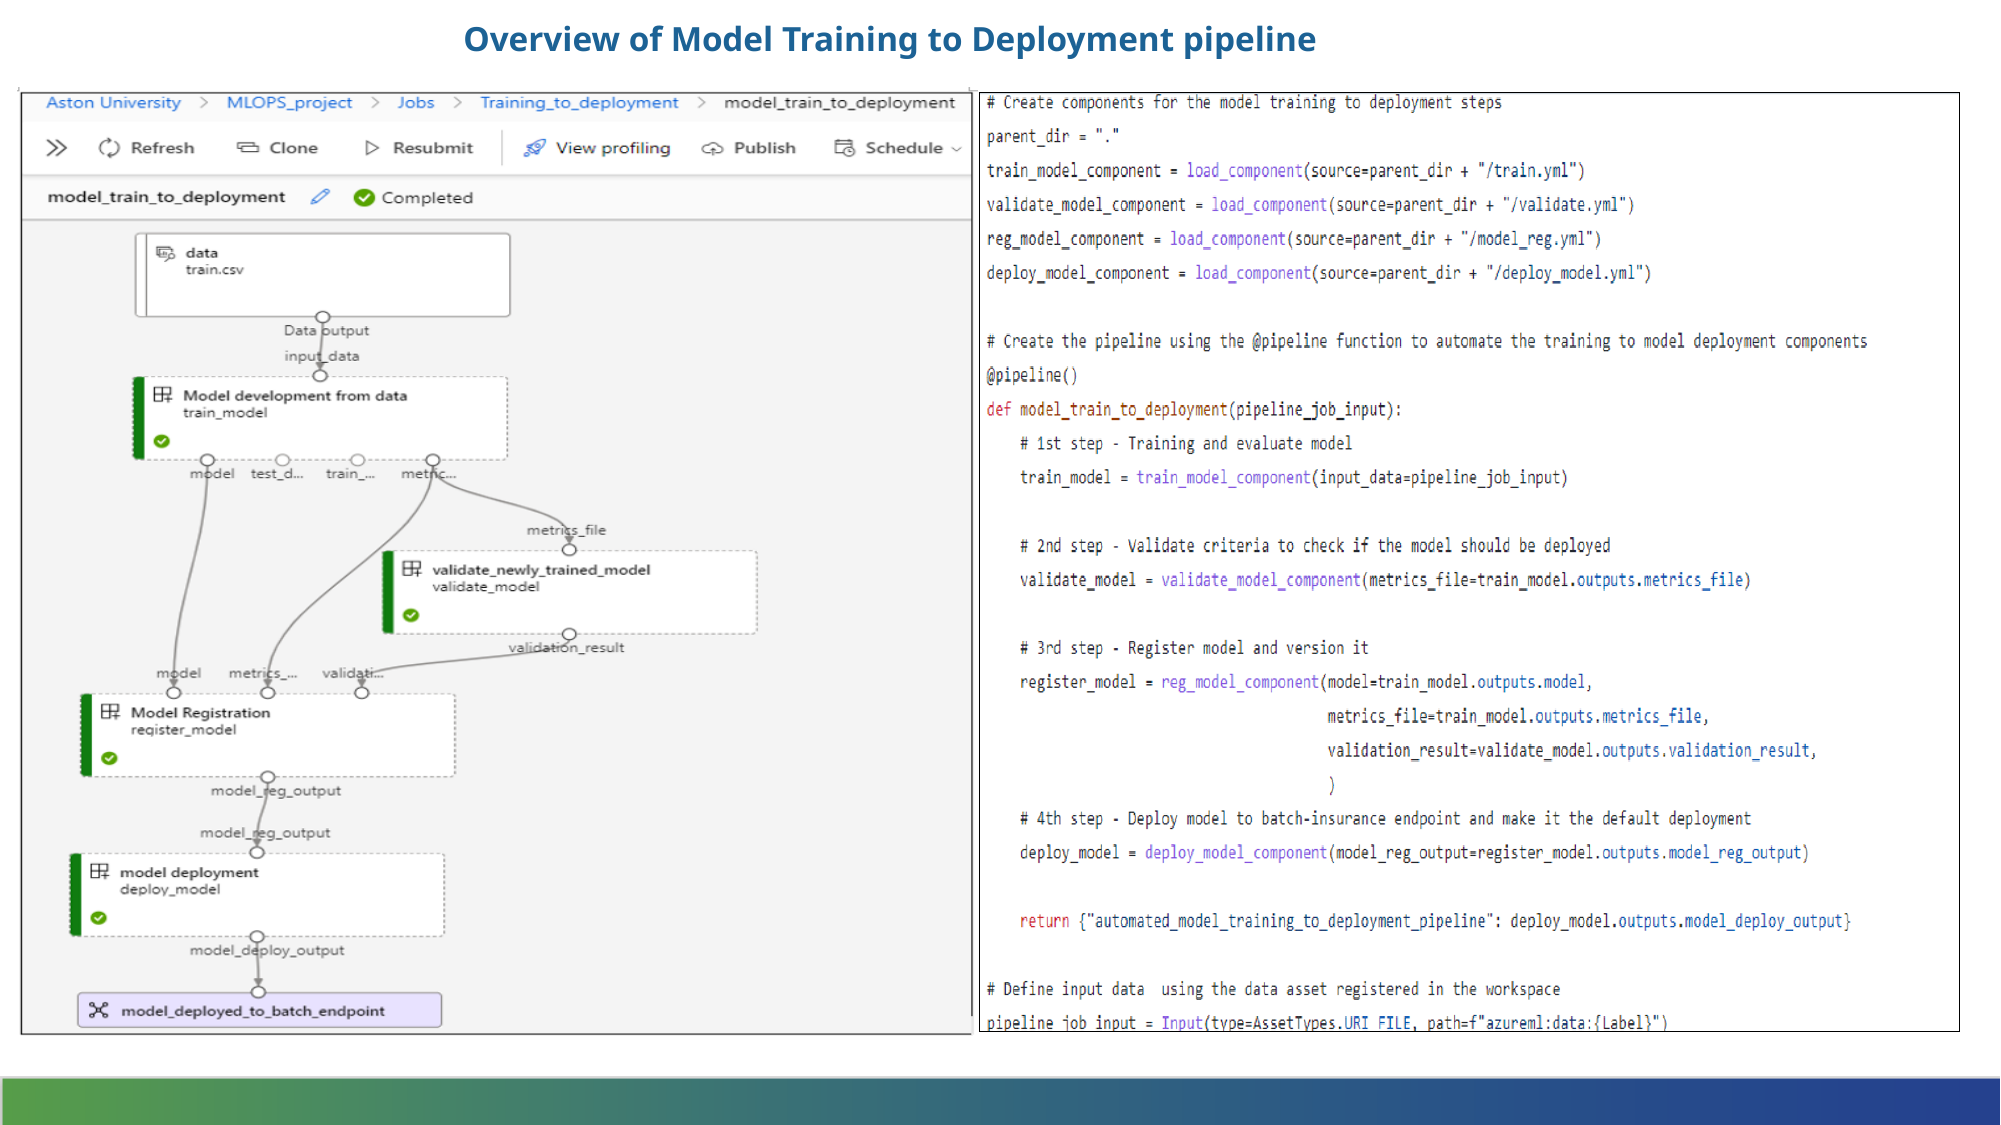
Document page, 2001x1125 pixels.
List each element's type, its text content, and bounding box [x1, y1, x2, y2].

text_box Overview of Model Training to Deployment pipeline [71, 10, 1728, 66]
picture [979, 92, 1960, 1032]
picture [17, 87, 978, 1039]
picture [0, 1076, 2000, 1125]
